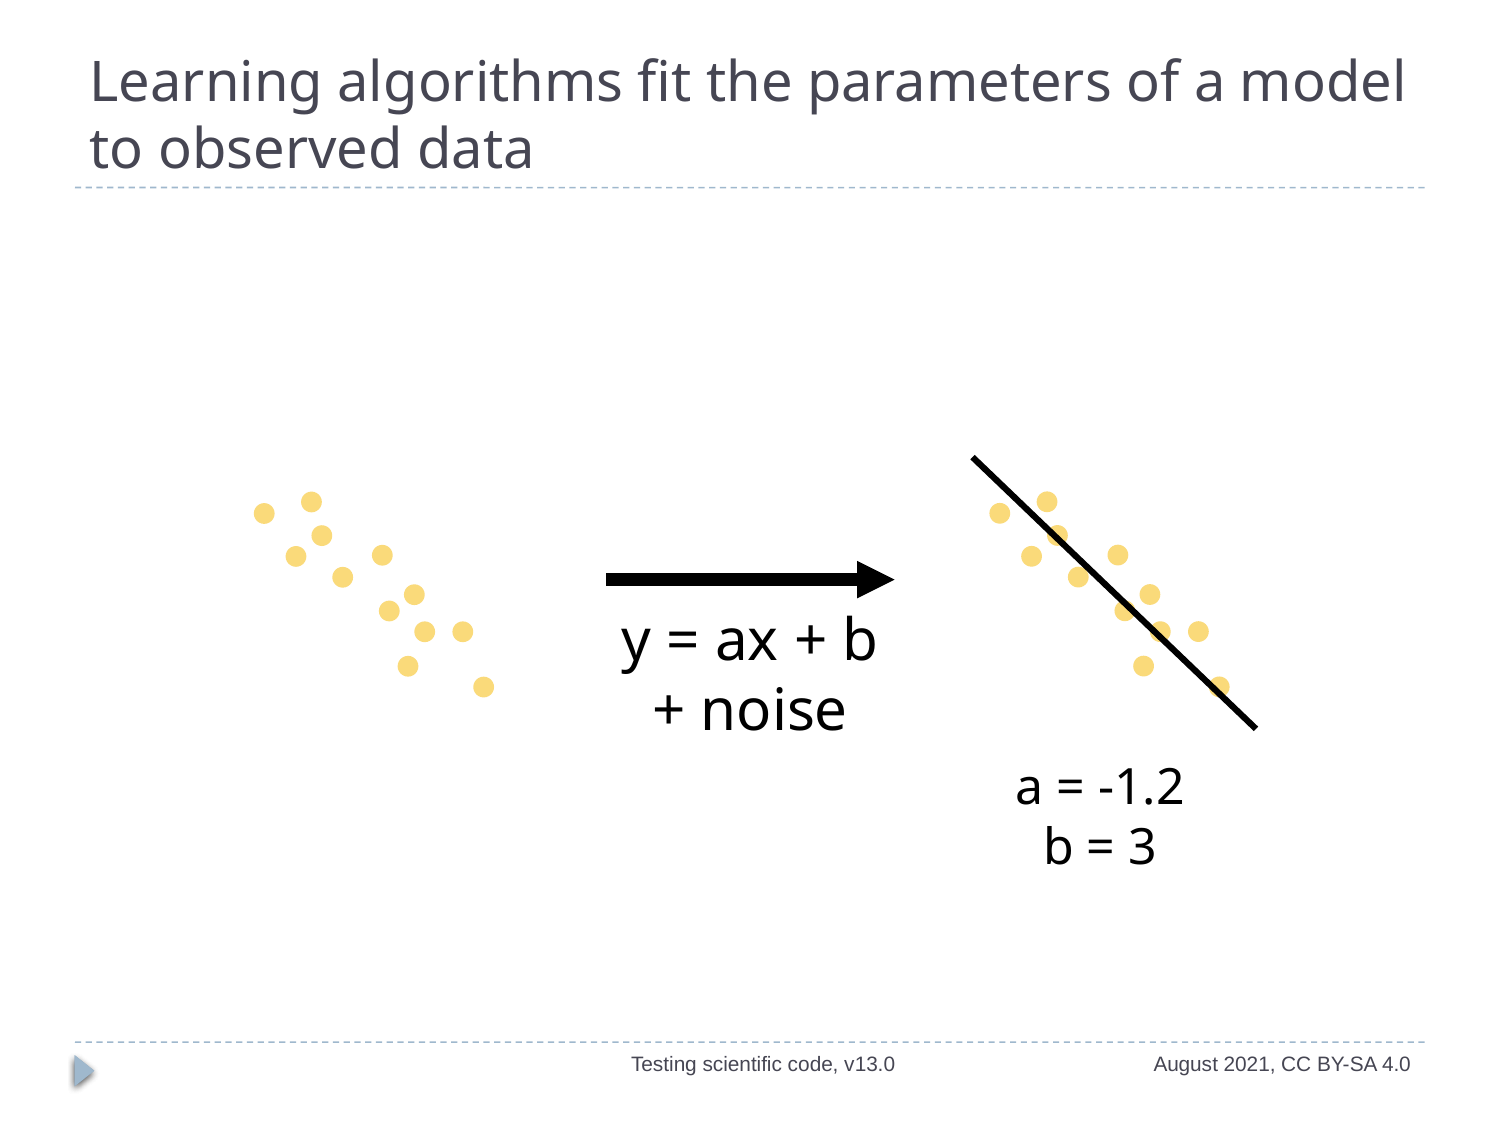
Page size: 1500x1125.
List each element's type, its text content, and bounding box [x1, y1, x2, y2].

text_box y = ax + b + noise [596, 594, 904, 750]
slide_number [1051, 1042, 1426, 1103]
title Learning algorithms fit the parameters of a model to observed data [75, 37, 1425, 188]
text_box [972, 456, 1257, 730]
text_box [253, 491, 495, 698]
text_box a = -1.2 b = 3 [971, 746, 1229, 882]
footer Testing scientific code, v13.0 [475, 1042, 1051, 1103]
